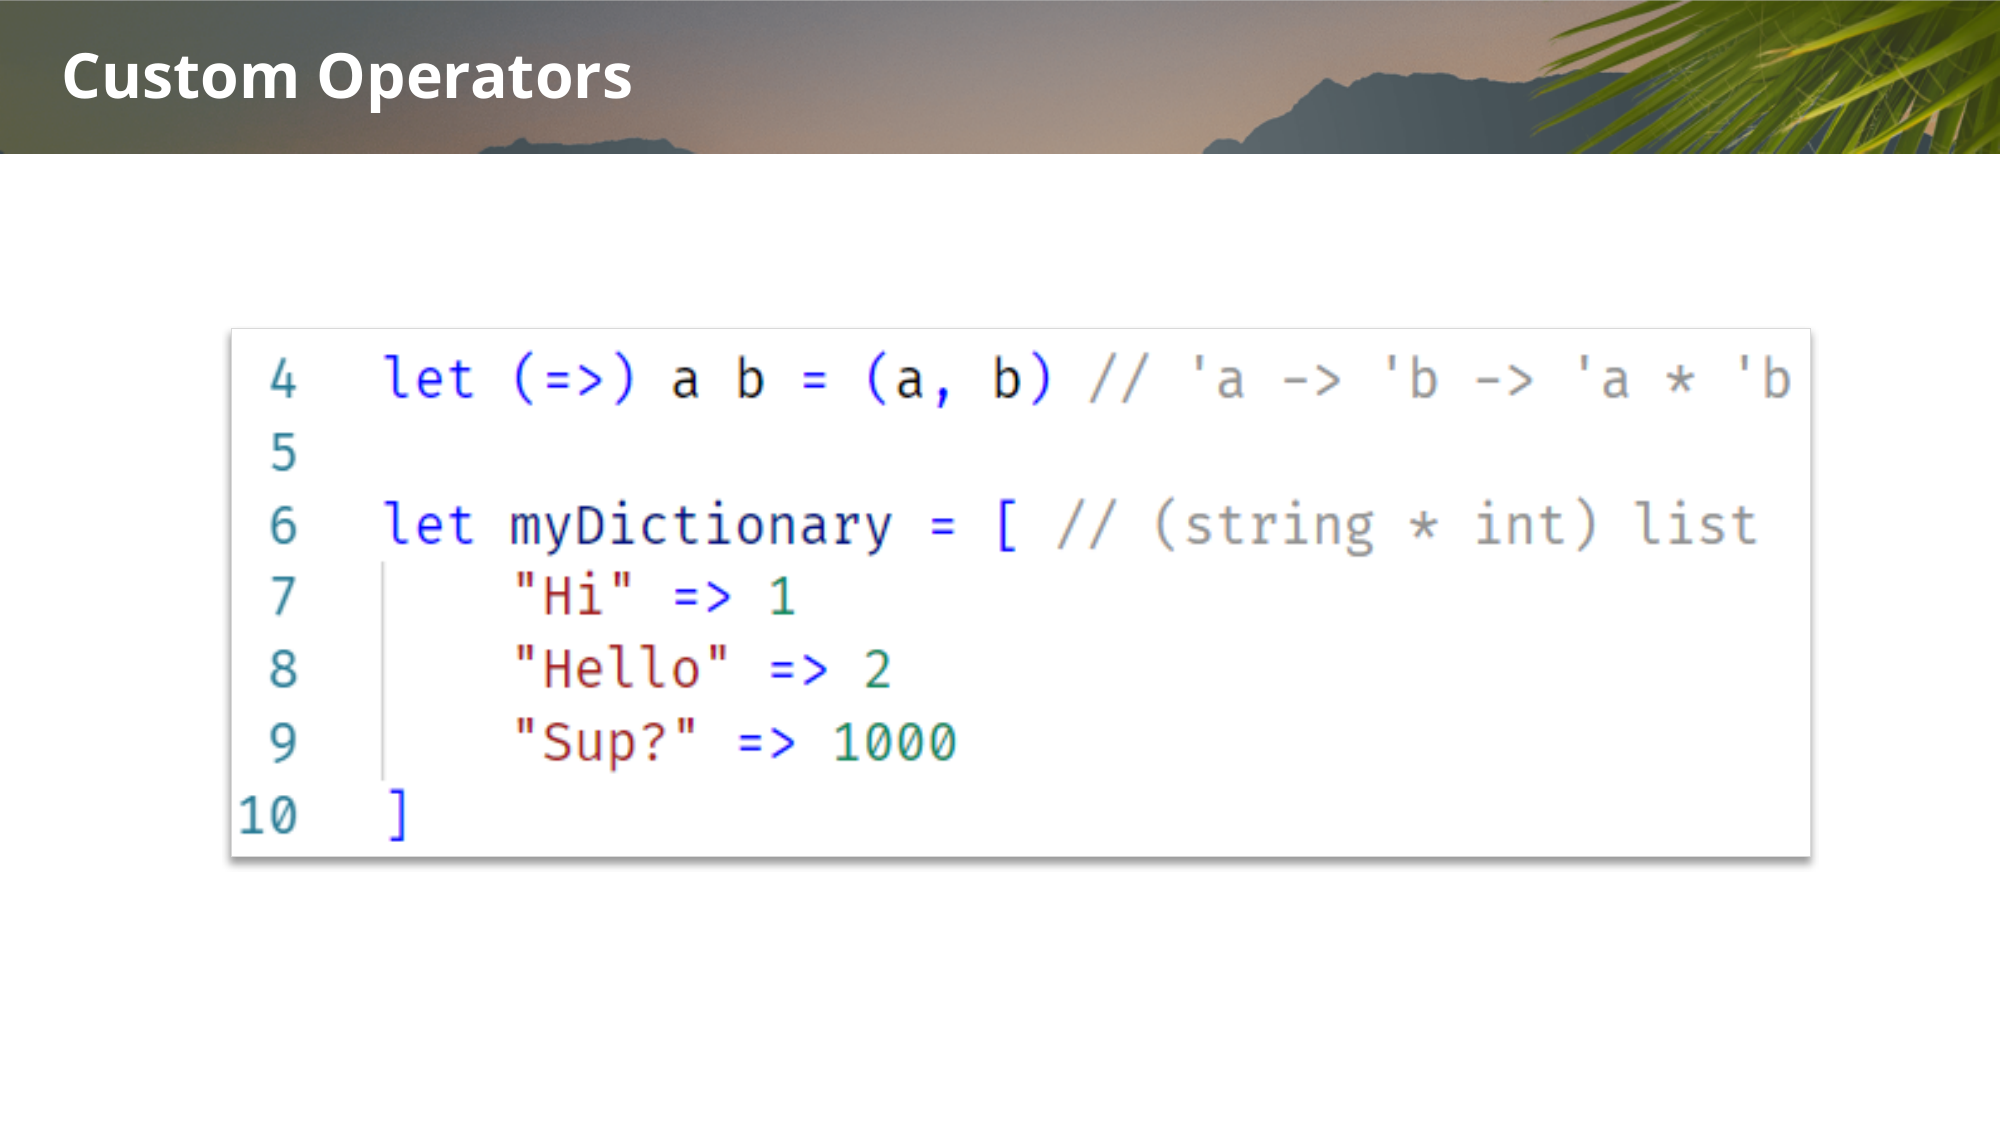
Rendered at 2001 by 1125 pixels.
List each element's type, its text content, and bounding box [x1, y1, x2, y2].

picture [231, 328, 1811, 857]
title Custom Operators [46, 14, 1811, 143]
picture [0, 0, 2000, 154]
